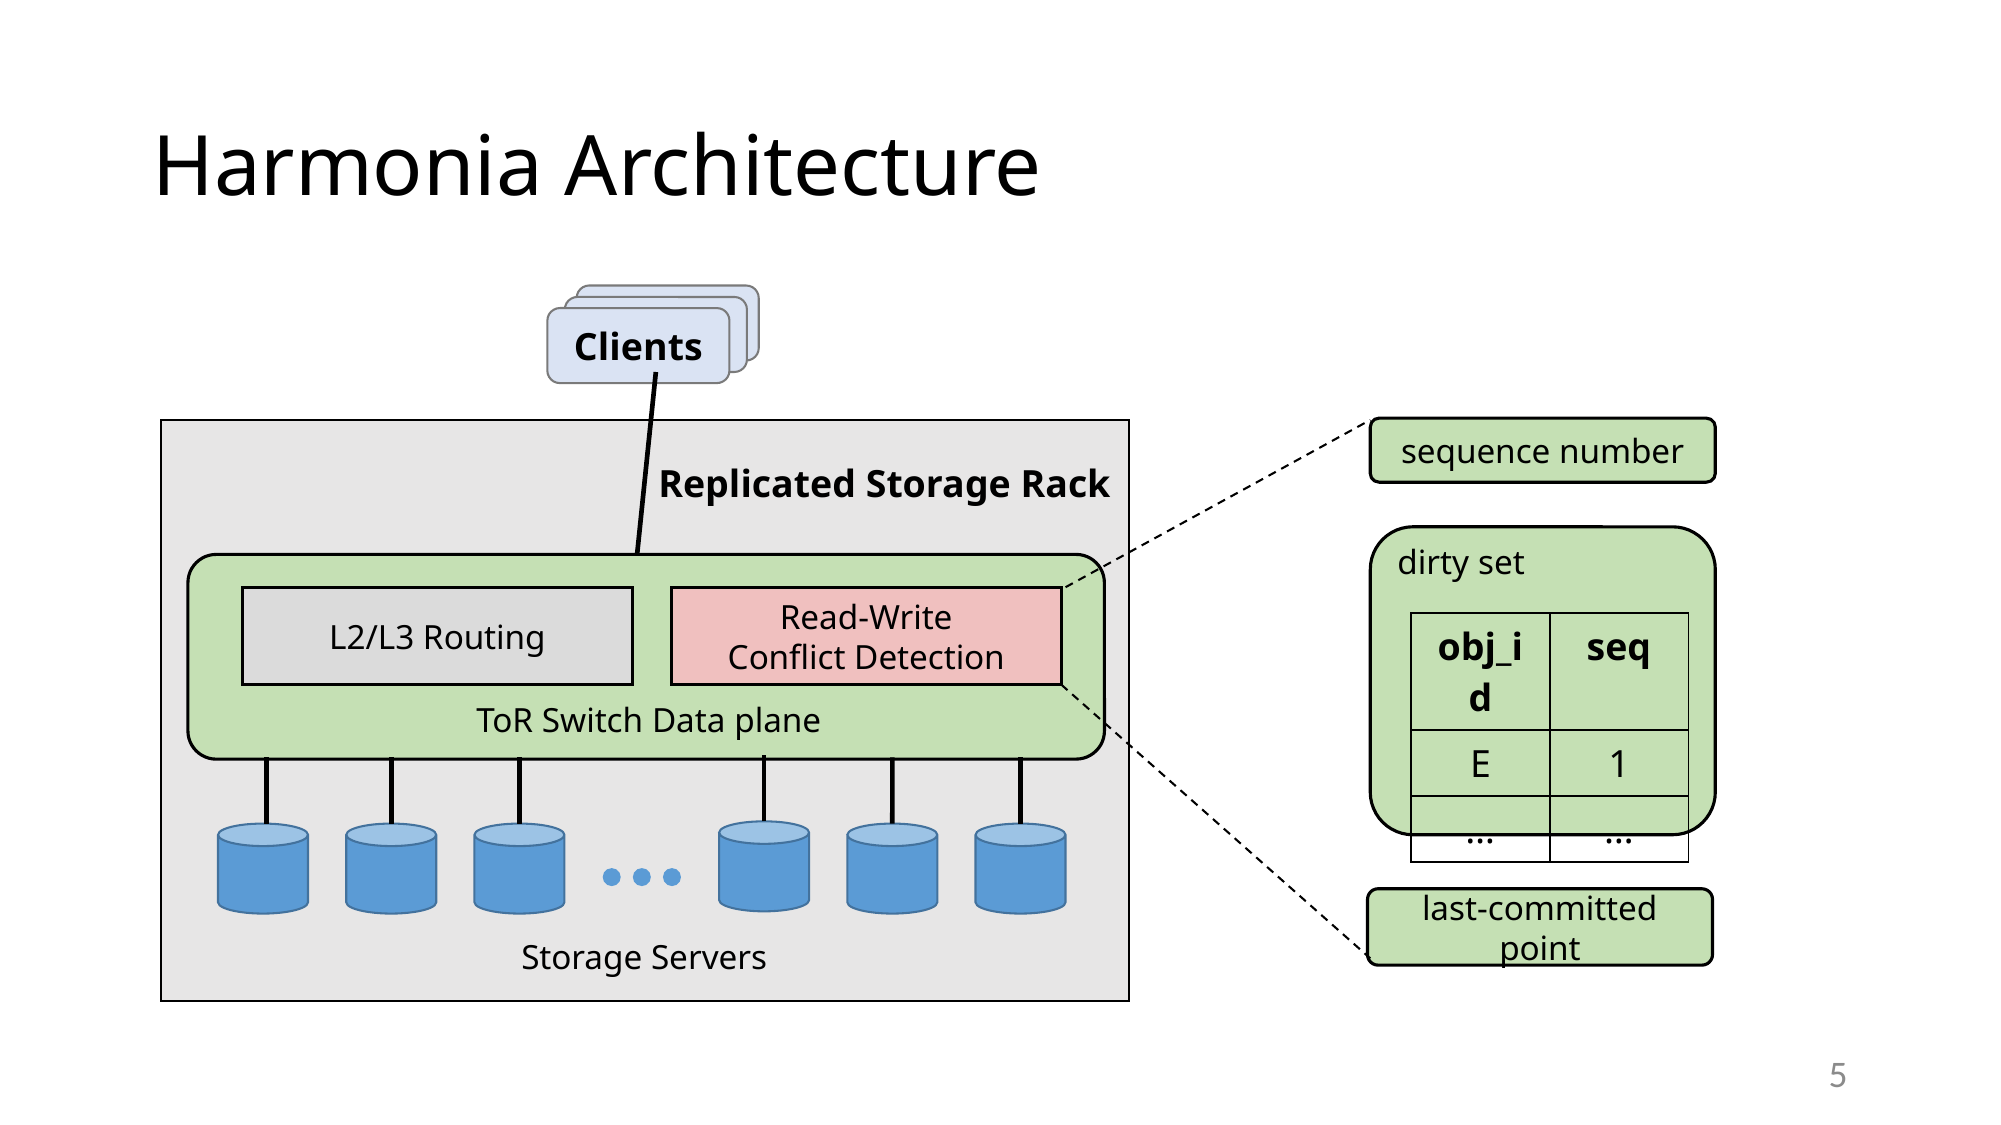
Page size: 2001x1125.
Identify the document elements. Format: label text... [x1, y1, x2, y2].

table_cell … [1412, 797, 1549, 861]
table_cell 1 [1551, 731, 1688, 795]
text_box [1065, 419, 1371, 588]
text_box L2/L3 Routing [242, 587, 633, 685]
text_box sequence number [1371, 418, 1716, 483]
table_cell … [1551, 797, 1688, 861]
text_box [217, 757, 309, 914]
slide_number 5 [1412, 1049, 1863, 1096]
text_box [602, 868, 681, 887]
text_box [1061, 684, 1371, 959]
text_box Read-Write Conflict Detection [671, 587, 1062, 685]
table_cell E [1412, 731, 1549, 795]
text_box last-committed point [1368, 888, 1713, 966]
text_box Replicated Storage Rack [643, 452, 1065, 513]
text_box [474, 757, 565, 914]
table_header obj_id [1412, 614, 1549, 729]
text_box [187, 554, 1105, 760]
text_box ToR Switch Data plane [426, 682, 872, 755]
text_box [719, 755, 810, 912]
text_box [346, 757, 437, 914]
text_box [547, 285, 759, 384]
title Harmonia Architecture [137, 59, 1863, 278]
text_box dirty set [1370, 526, 1716, 835]
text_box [975, 757, 1061, 914]
table_header seq [1551, 614, 1688, 729]
text_box Storage Servers [358, 928, 930, 984]
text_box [847, 757, 938, 914]
text_box [160, 419, 1130, 1001]
